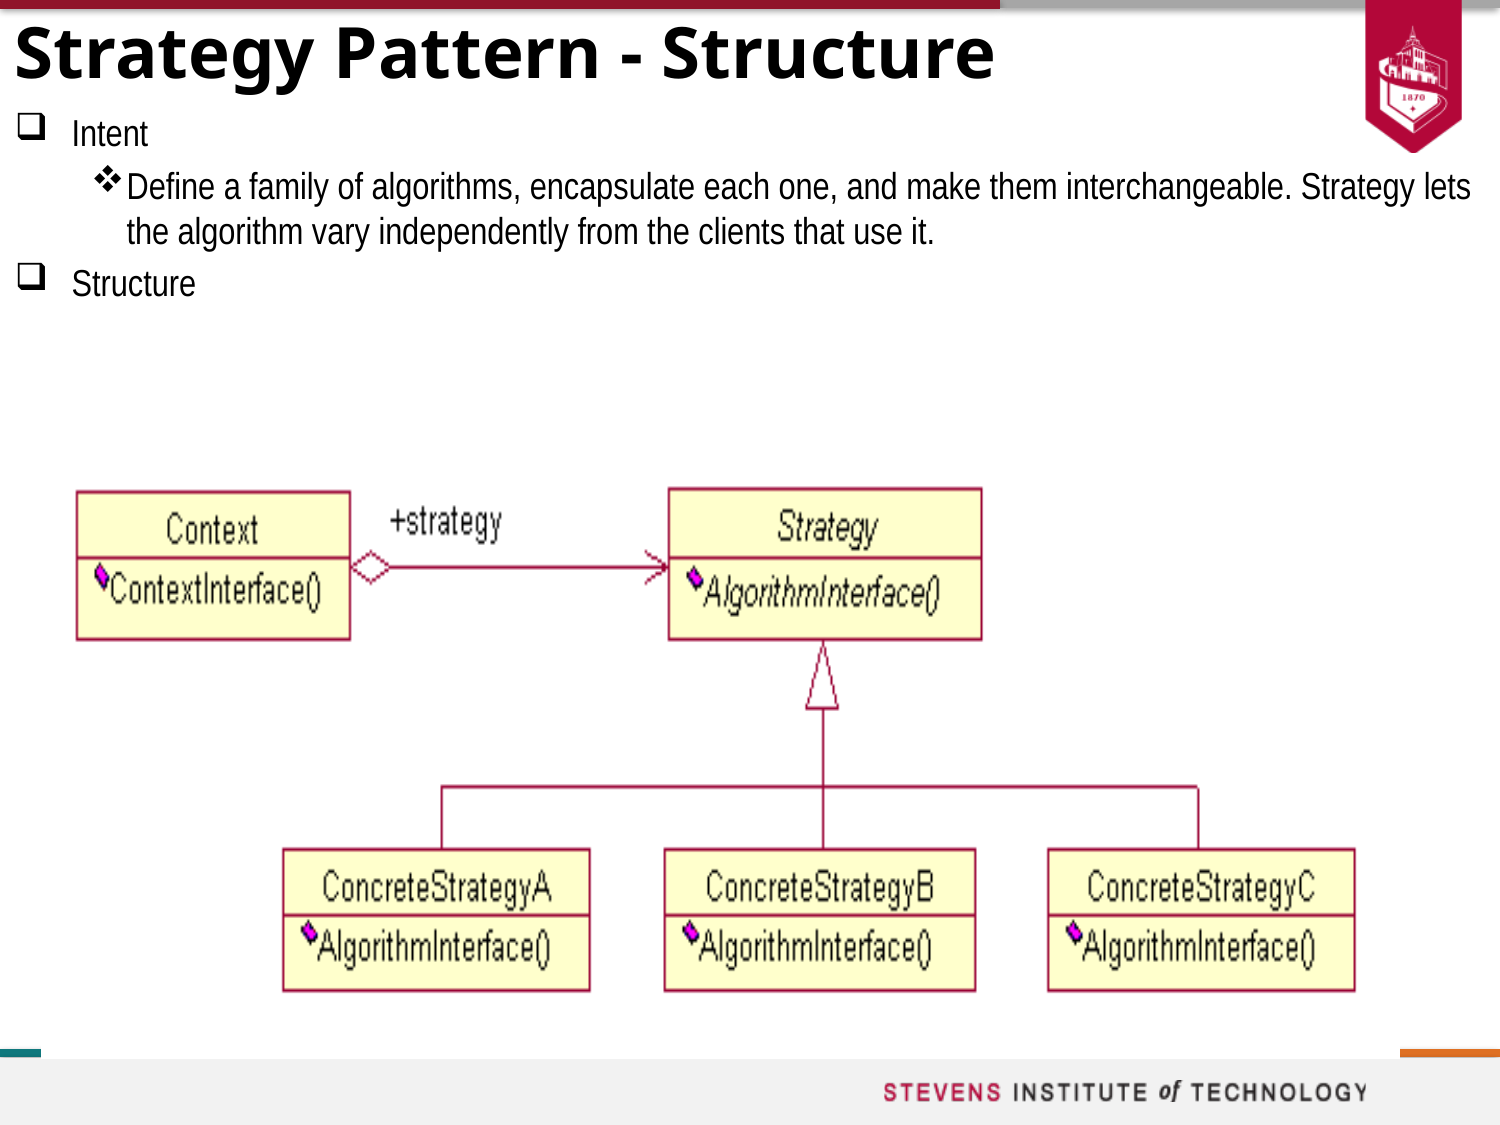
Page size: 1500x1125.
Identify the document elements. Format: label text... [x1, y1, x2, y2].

text_box Intent Define a family of algorithms, encapsulate each one, and make them interchangeable. Strategy lets the algorithm vary independently from the clients that use it. Structure [0, 101, 1500, 504]
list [40, 432, 1400, 1059]
title Strategy Pattern - Structure [0, 0, 1489, 101]
